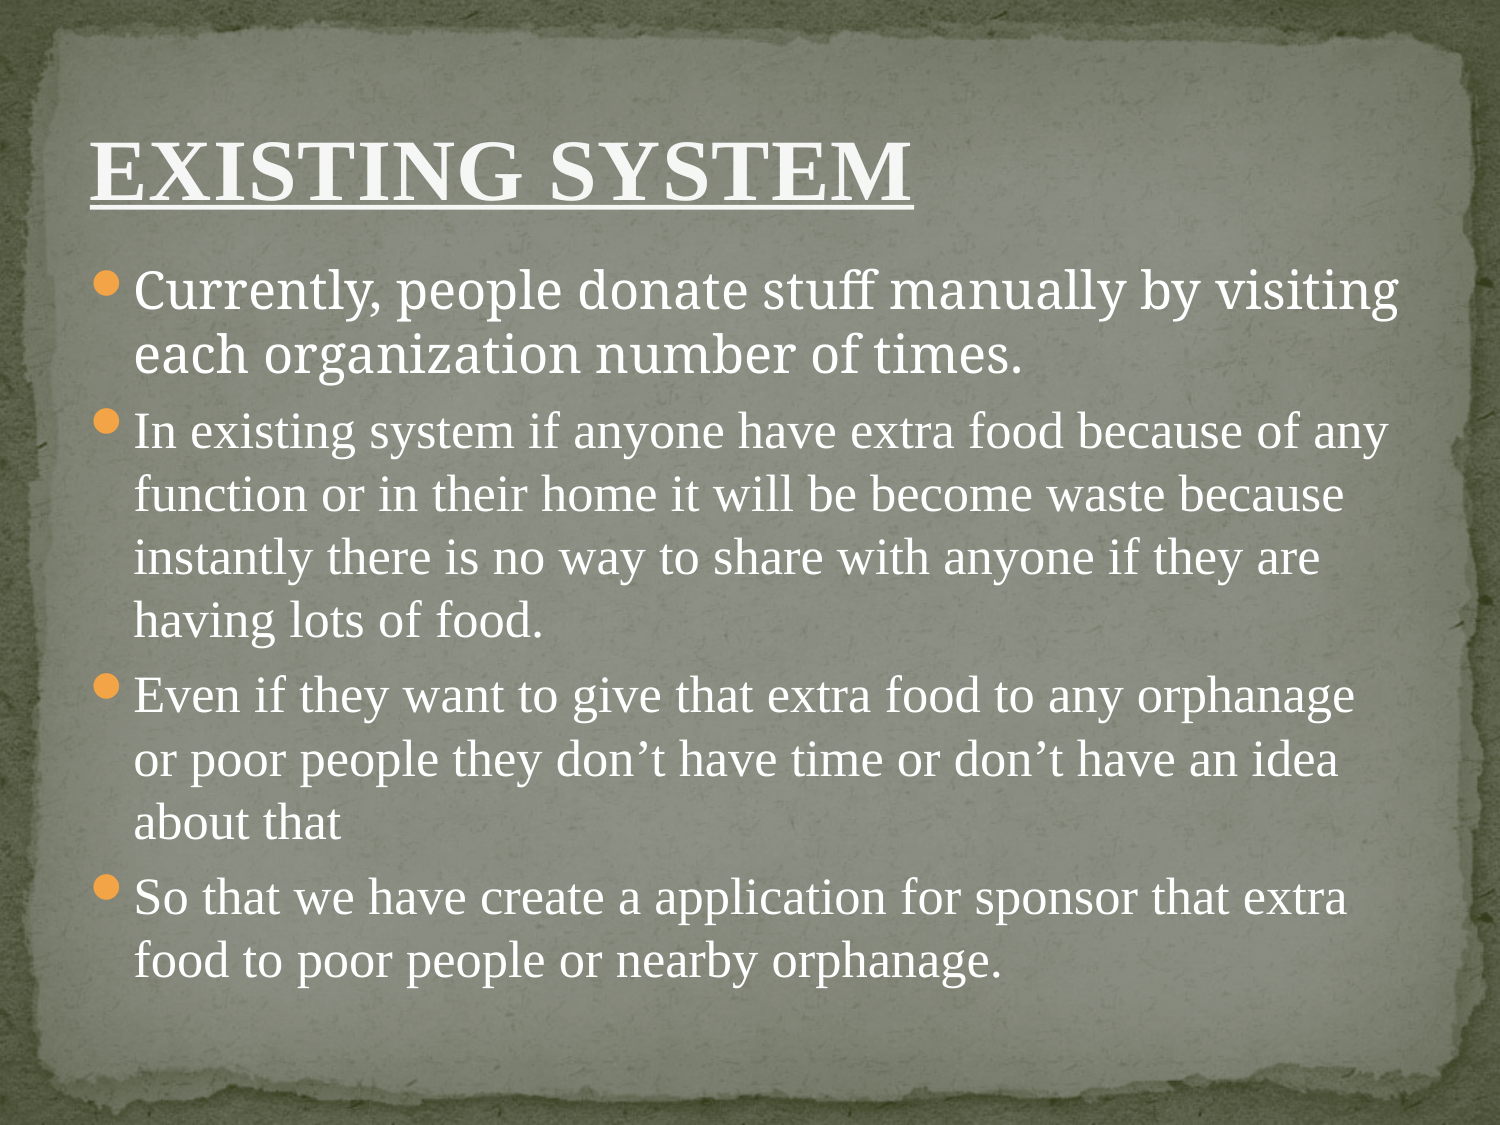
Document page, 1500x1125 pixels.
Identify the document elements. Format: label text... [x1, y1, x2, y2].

title EXISTING SYSTEM [74, 24, 1425, 225]
list Currently, people donate stuff manually by visiting each organization number of times. In existing system if anyone have extra food because of any function or in their home it will be become waste because instantly there is no way to share with anyone if they are having lots of food. Even if they want to give that extra food to any orphanage or poor people they don’t have time or don’t have an idea about that So that we have create a application for sponsor that extra food to poor people or nearby orphanage. [75, 249, 1425, 1000]
